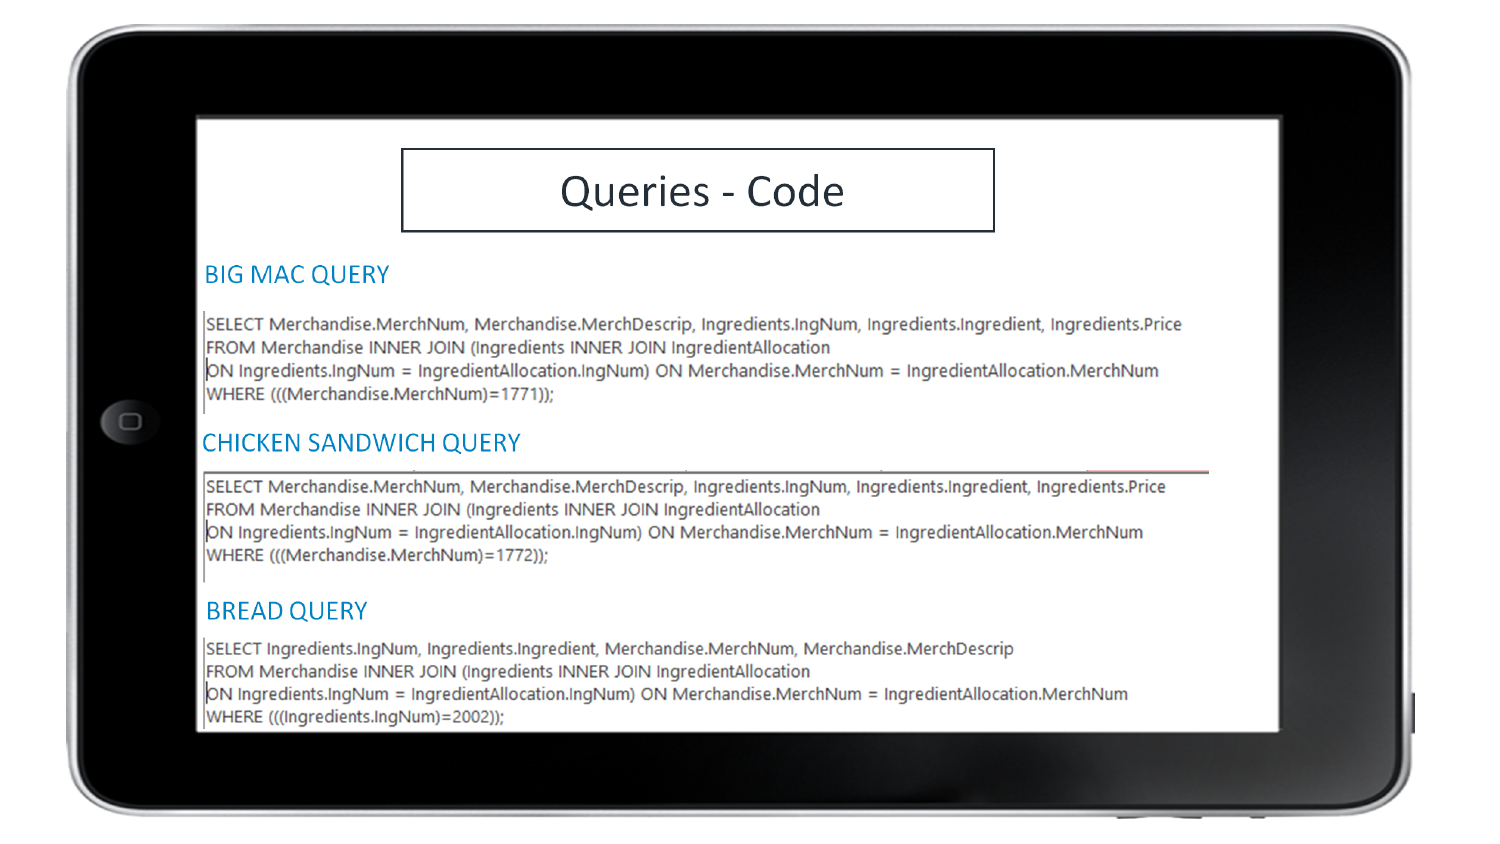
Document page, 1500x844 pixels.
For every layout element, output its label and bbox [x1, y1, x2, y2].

picture [65, 24, 1415, 819]
